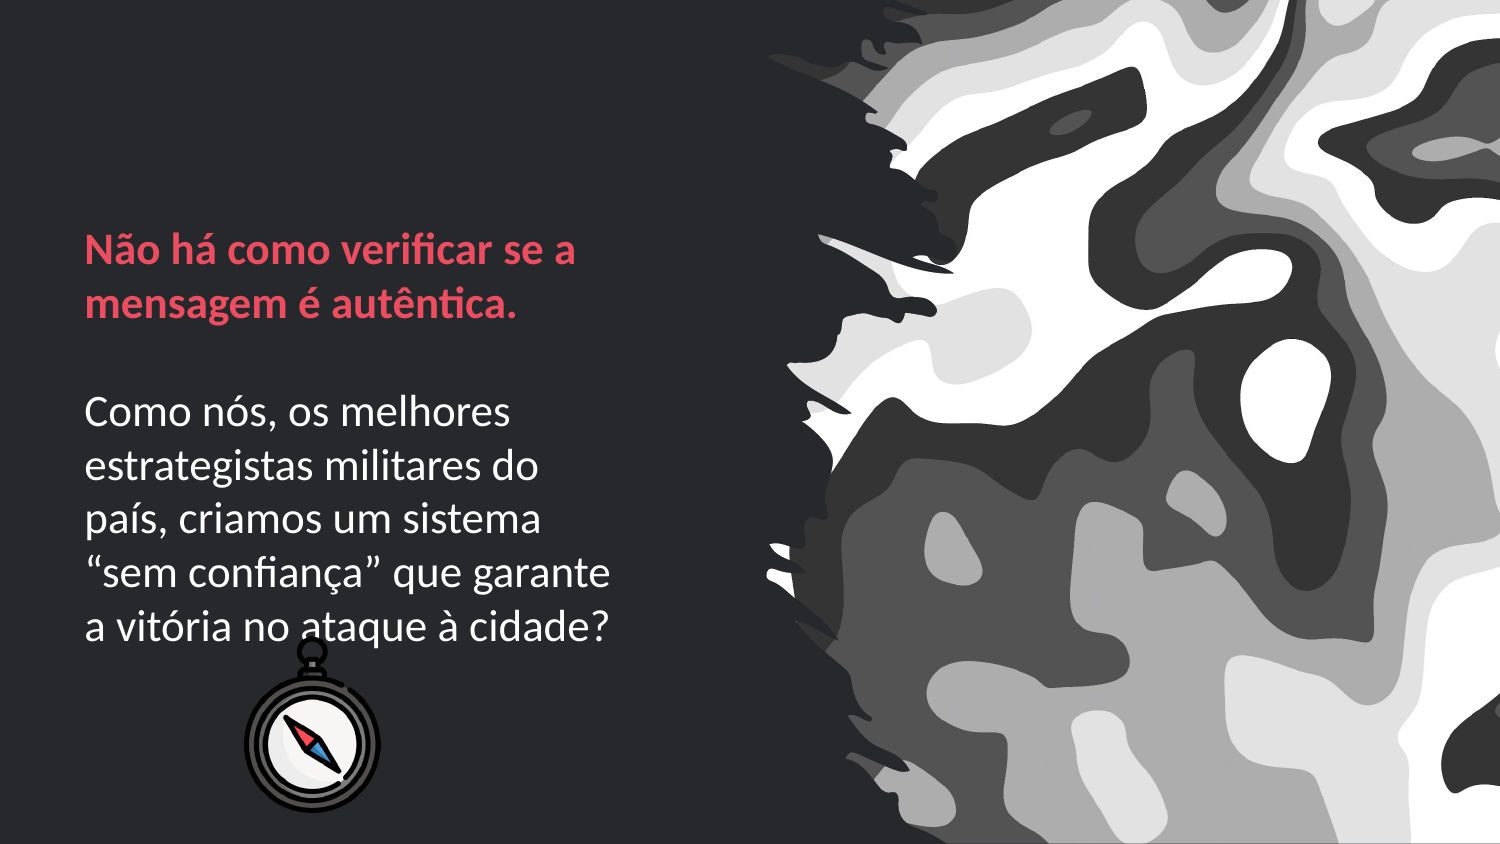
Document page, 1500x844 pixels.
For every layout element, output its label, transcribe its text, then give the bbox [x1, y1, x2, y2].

picture [766, 0, 1500, 844]
title Não há como verificar se a mensagem é autêntica. Como nós, os melhores estrategistas militares do país, criamos um sistema “sem confiança” que garante a vitória no ataque à cidade? [69, 197, 638, 759]
picture [224, 636, 401, 813]
